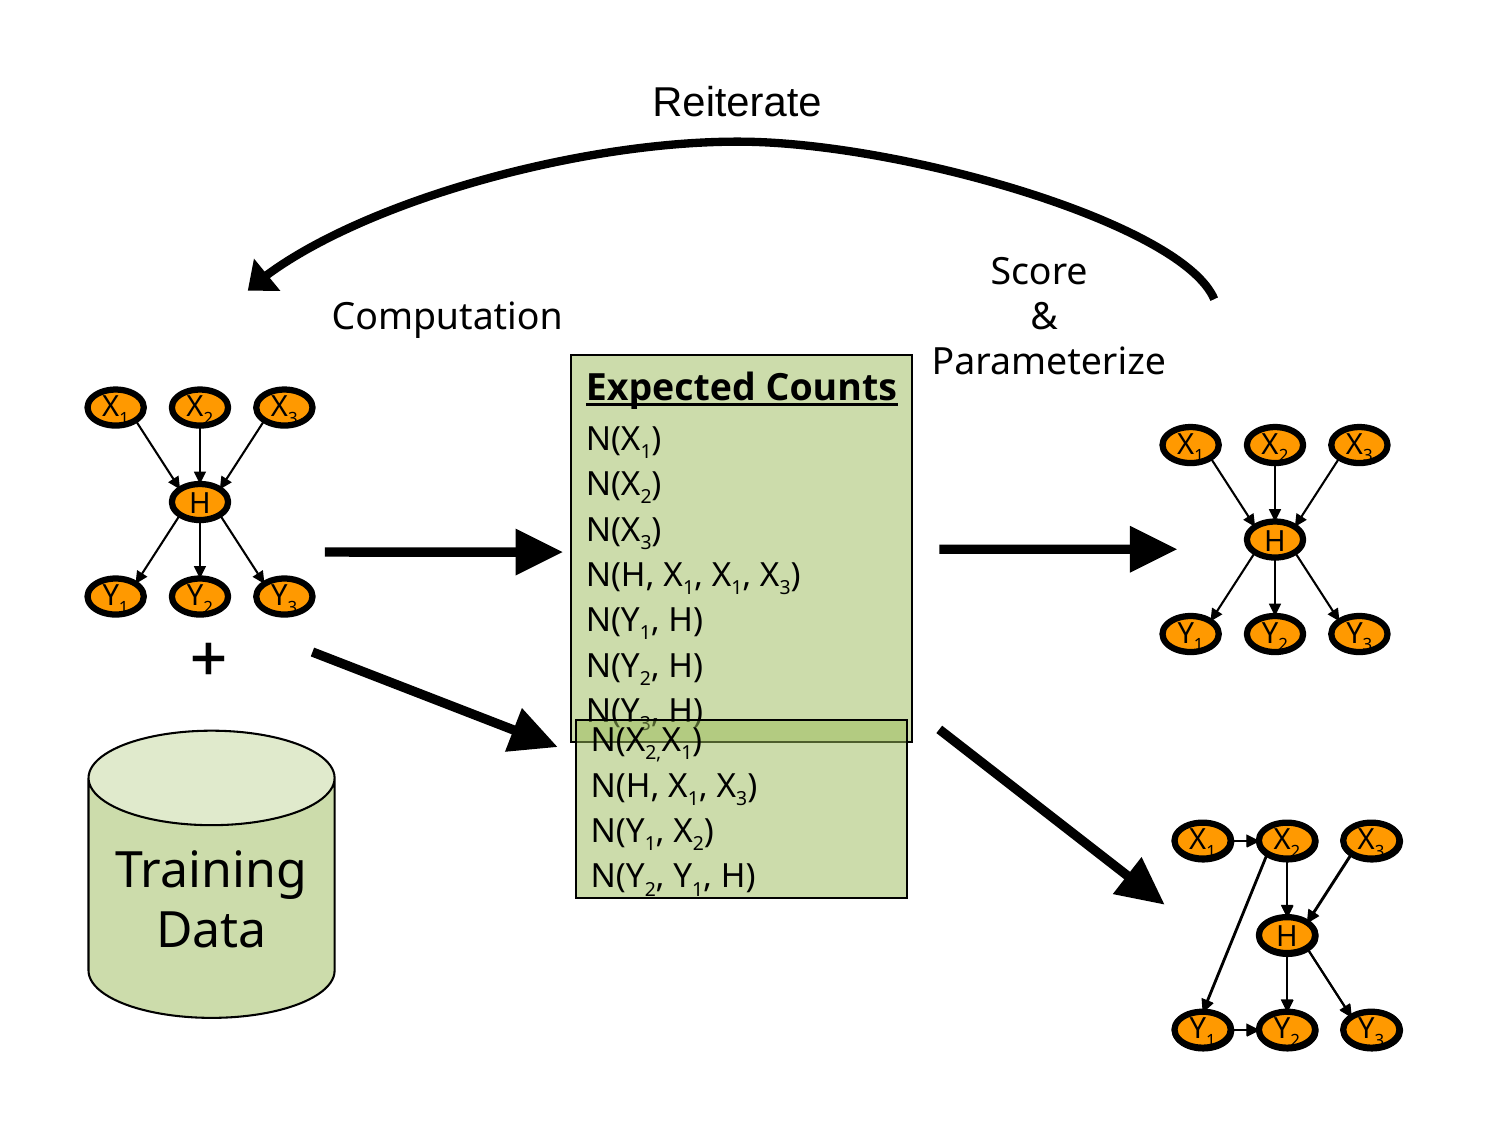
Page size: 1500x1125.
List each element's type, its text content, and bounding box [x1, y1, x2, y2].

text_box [87, 389, 313, 615]
text_box N(X2,X1) N(H, X1, X3) N(Y1, X2) N(Y2, Y1, H) [575, 720, 908, 898]
text_box Expected Counts N(X1) N(X2) N(X3) N(H, X1, X1, X3) N(Y1, H) N(Y2, H) N(Y3, H) [571, 355, 913, 742]
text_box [247, 67, 1215, 300]
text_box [324, 308, 571, 553]
text_box [939, 729, 1165, 905]
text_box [1162, 426, 1388, 653]
text_box  [174, 624, 238, 700]
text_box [906, 308, 1182, 550]
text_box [1174, 822, 1400, 1048]
text_box Training Data [88, 730, 335, 1018]
text_box [312, 651, 558, 750]
